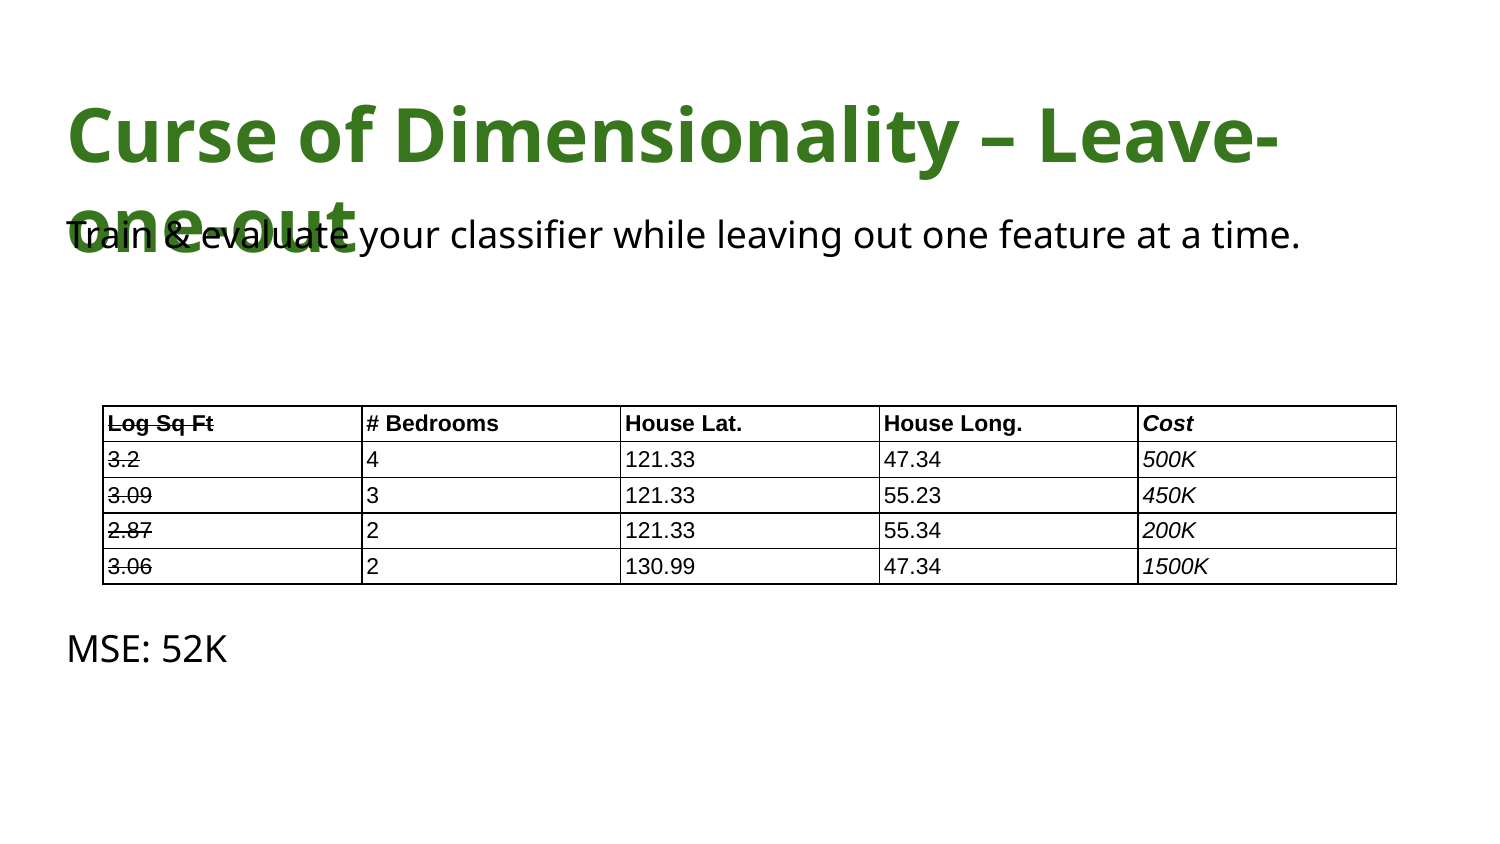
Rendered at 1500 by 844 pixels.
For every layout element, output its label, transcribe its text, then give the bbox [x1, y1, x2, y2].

table_header # Bedrooms [363, 407, 620, 441]
title Curse of Dimensionality – Leave-one-out [51, 72, 1449, 167]
table_cell 500K [1139, 442, 1396, 477]
table_cell 130.99 [621, 549, 879, 583]
table_cell 2.87 [104, 514, 361, 548]
table_cell 121.33 [621, 442, 879, 477]
table_cell 121.33 [621, 514, 879, 548]
table_cell 55.23 [880, 478, 1137, 512]
table_cell 121.33 [621, 478, 879, 512]
table_cell 200K [1139, 514, 1396, 548]
list Train & evaluate your classifier while leaving out one feature at a time. MSE: 52K [51, 189, 1449, 750]
table_header Log Sq Ft [104, 407, 361, 441]
table_cell 3.09 [104, 478, 361, 512]
table_cell 3.2 [104, 442, 361, 477]
table_cell 4 [363, 442, 620, 477]
table_cell 3.06 [104, 549, 361, 583]
table_cell 47.34 [880, 442, 1137, 477]
table_cell 55.34 [880, 514, 1137, 548]
table_cell 47.34 [880, 549, 1137, 583]
table_cell 1500K [1139, 549, 1396, 583]
table_cell 3 [363, 478, 620, 512]
table_cell 2 [363, 514, 620, 548]
table_cell 2 [363, 549, 620, 583]
table_header Cost [1139, 407, 1396, 441]
table_header House Lat. [621, 407, 879, 441]
table_header House Long. [880, 407, 1137, 441]
table_cell 450K [1139, 478, 1396, 512]
